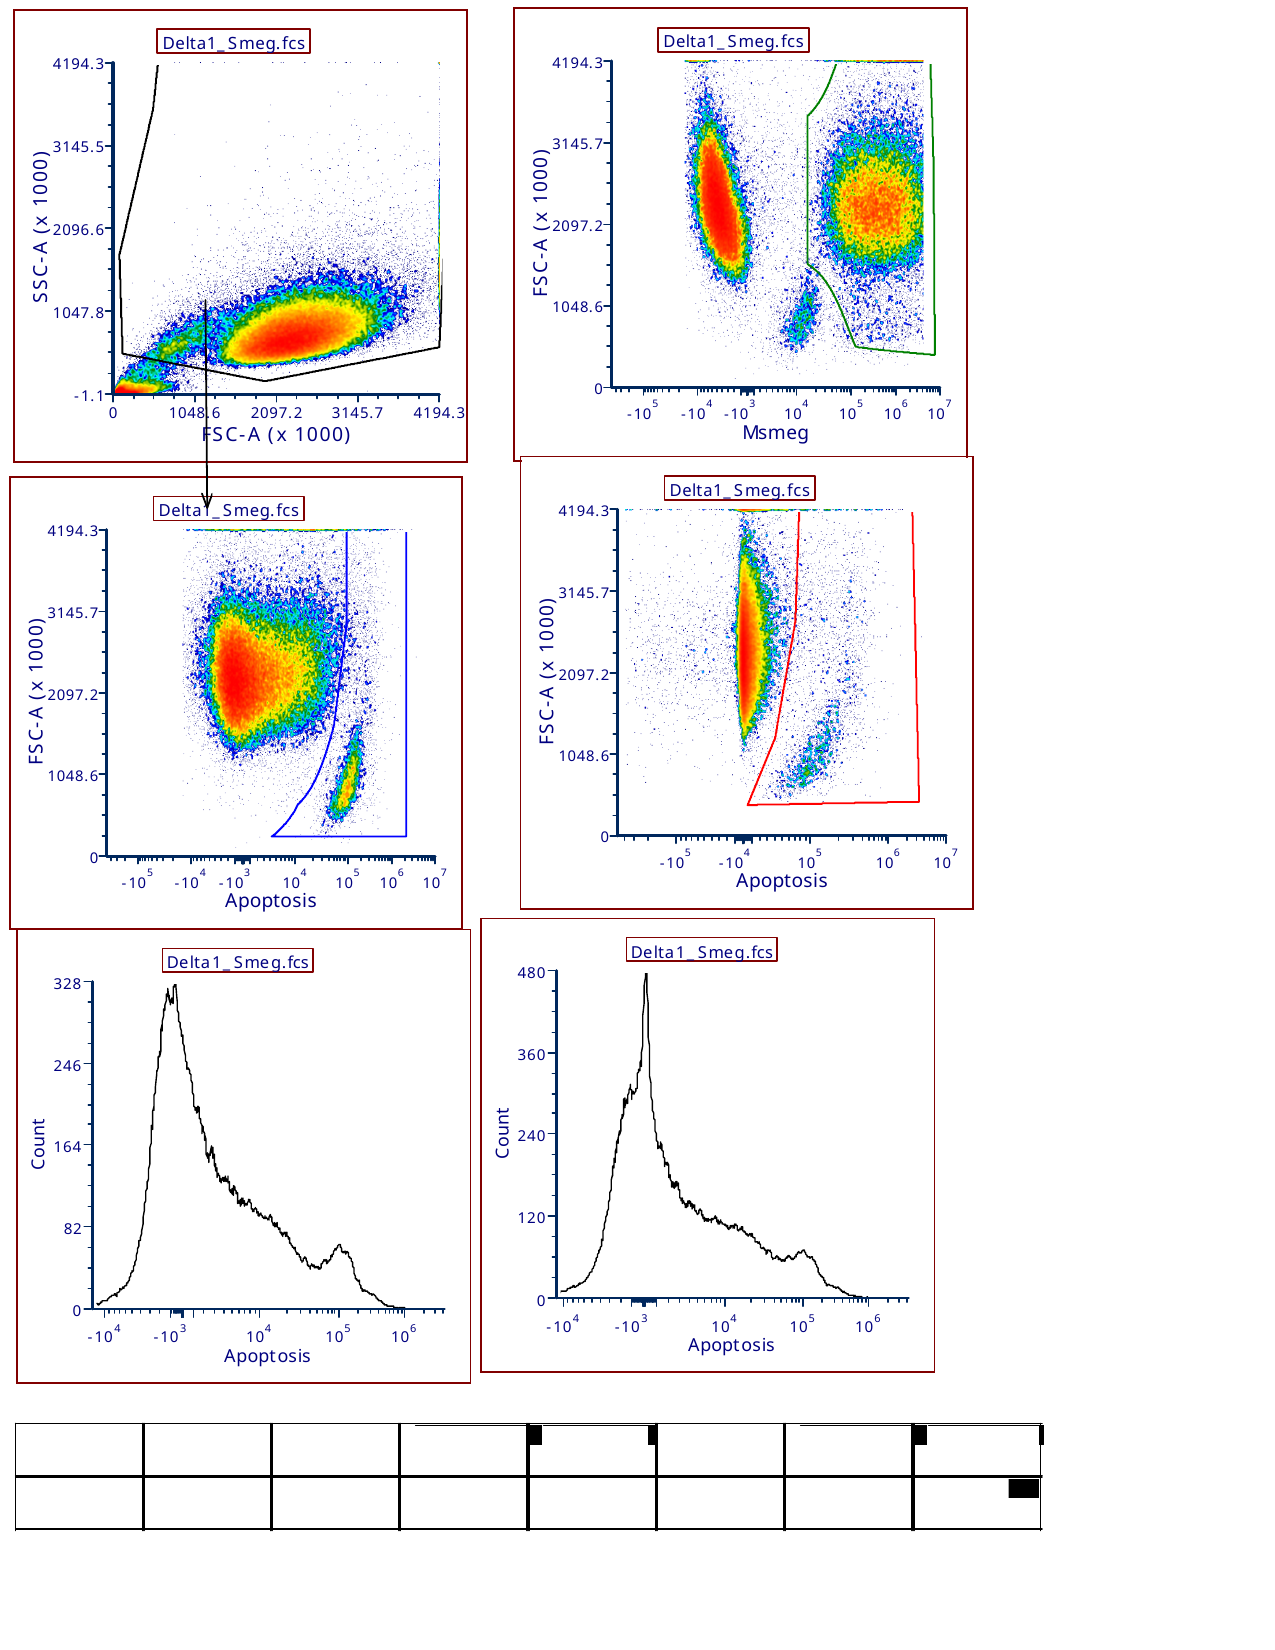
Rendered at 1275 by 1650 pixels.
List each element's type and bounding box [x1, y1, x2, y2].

picture [512, 6, 975, 911]
picture [7, 7, 472, 1385]
picture [479, 917, 936, 1374]
picture [12, 1418, 1119, 1627]
